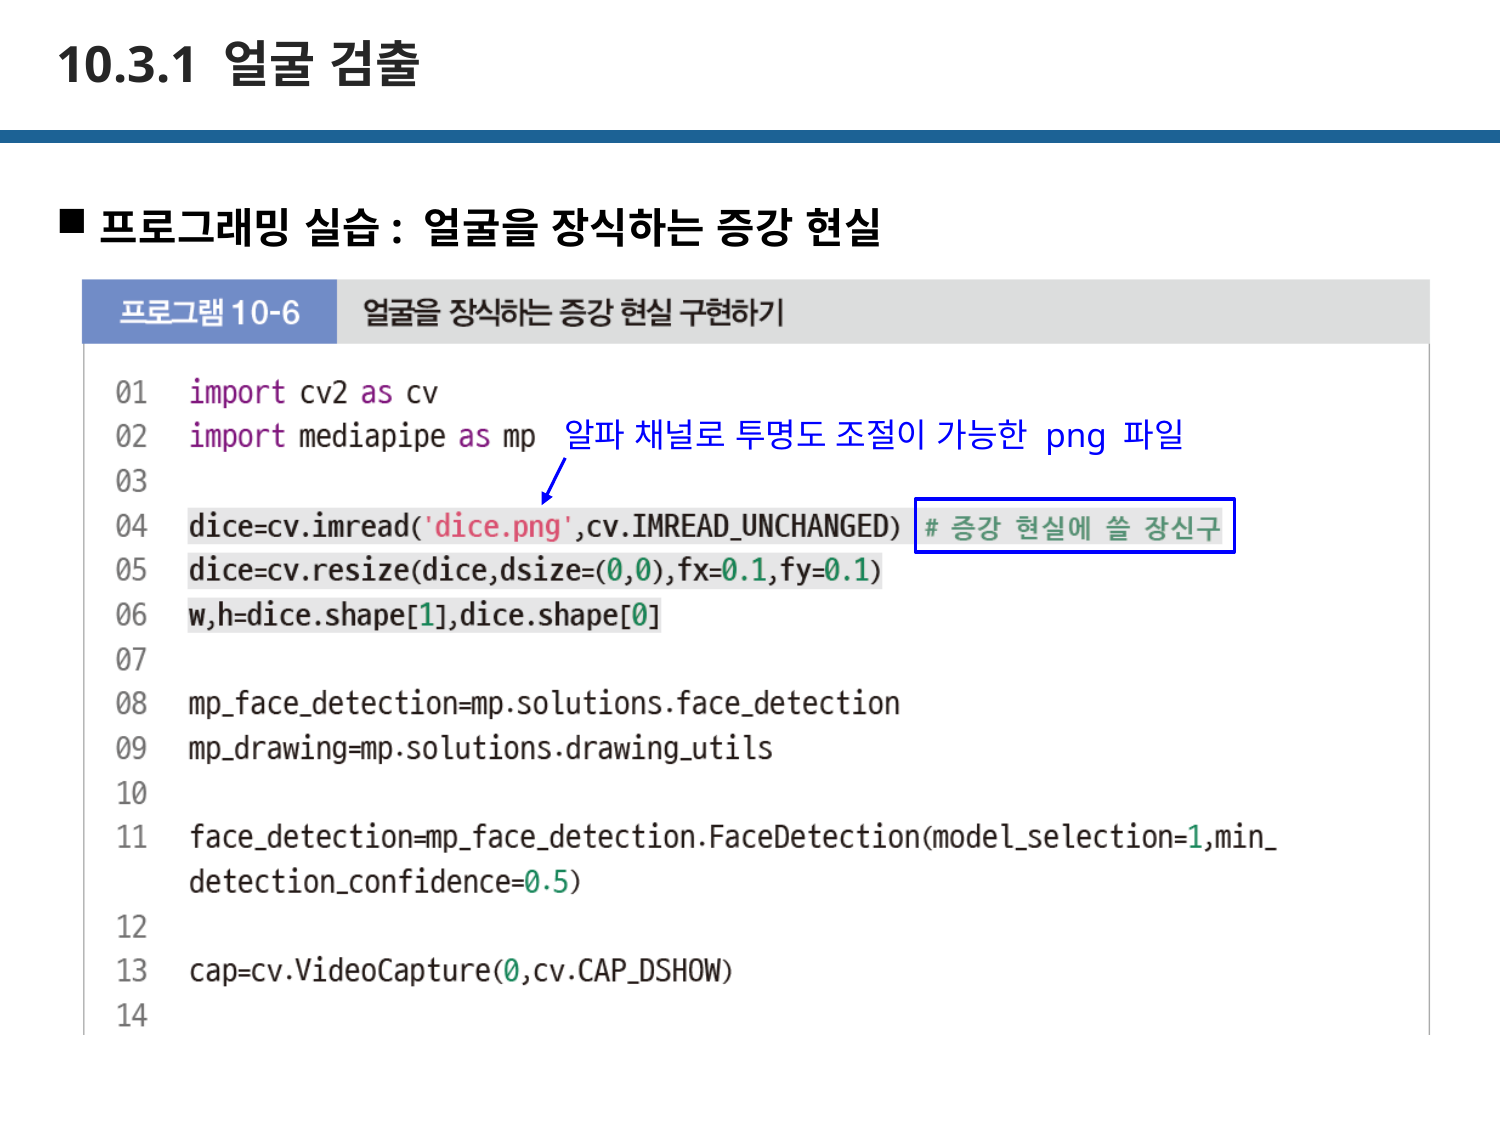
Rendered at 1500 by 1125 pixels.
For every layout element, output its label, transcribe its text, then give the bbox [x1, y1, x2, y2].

list 프로그래밍 실습: 얼굴을 장식하는 증강 현실 [41, 169, 1459, 1067]
title 10.3.1 얼굴 검출 [41, 17, 1282, 108]
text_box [541, 457, 566, 506]
picture [76, 271, 1441, 1036]
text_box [548, 392, 1235, 553]
